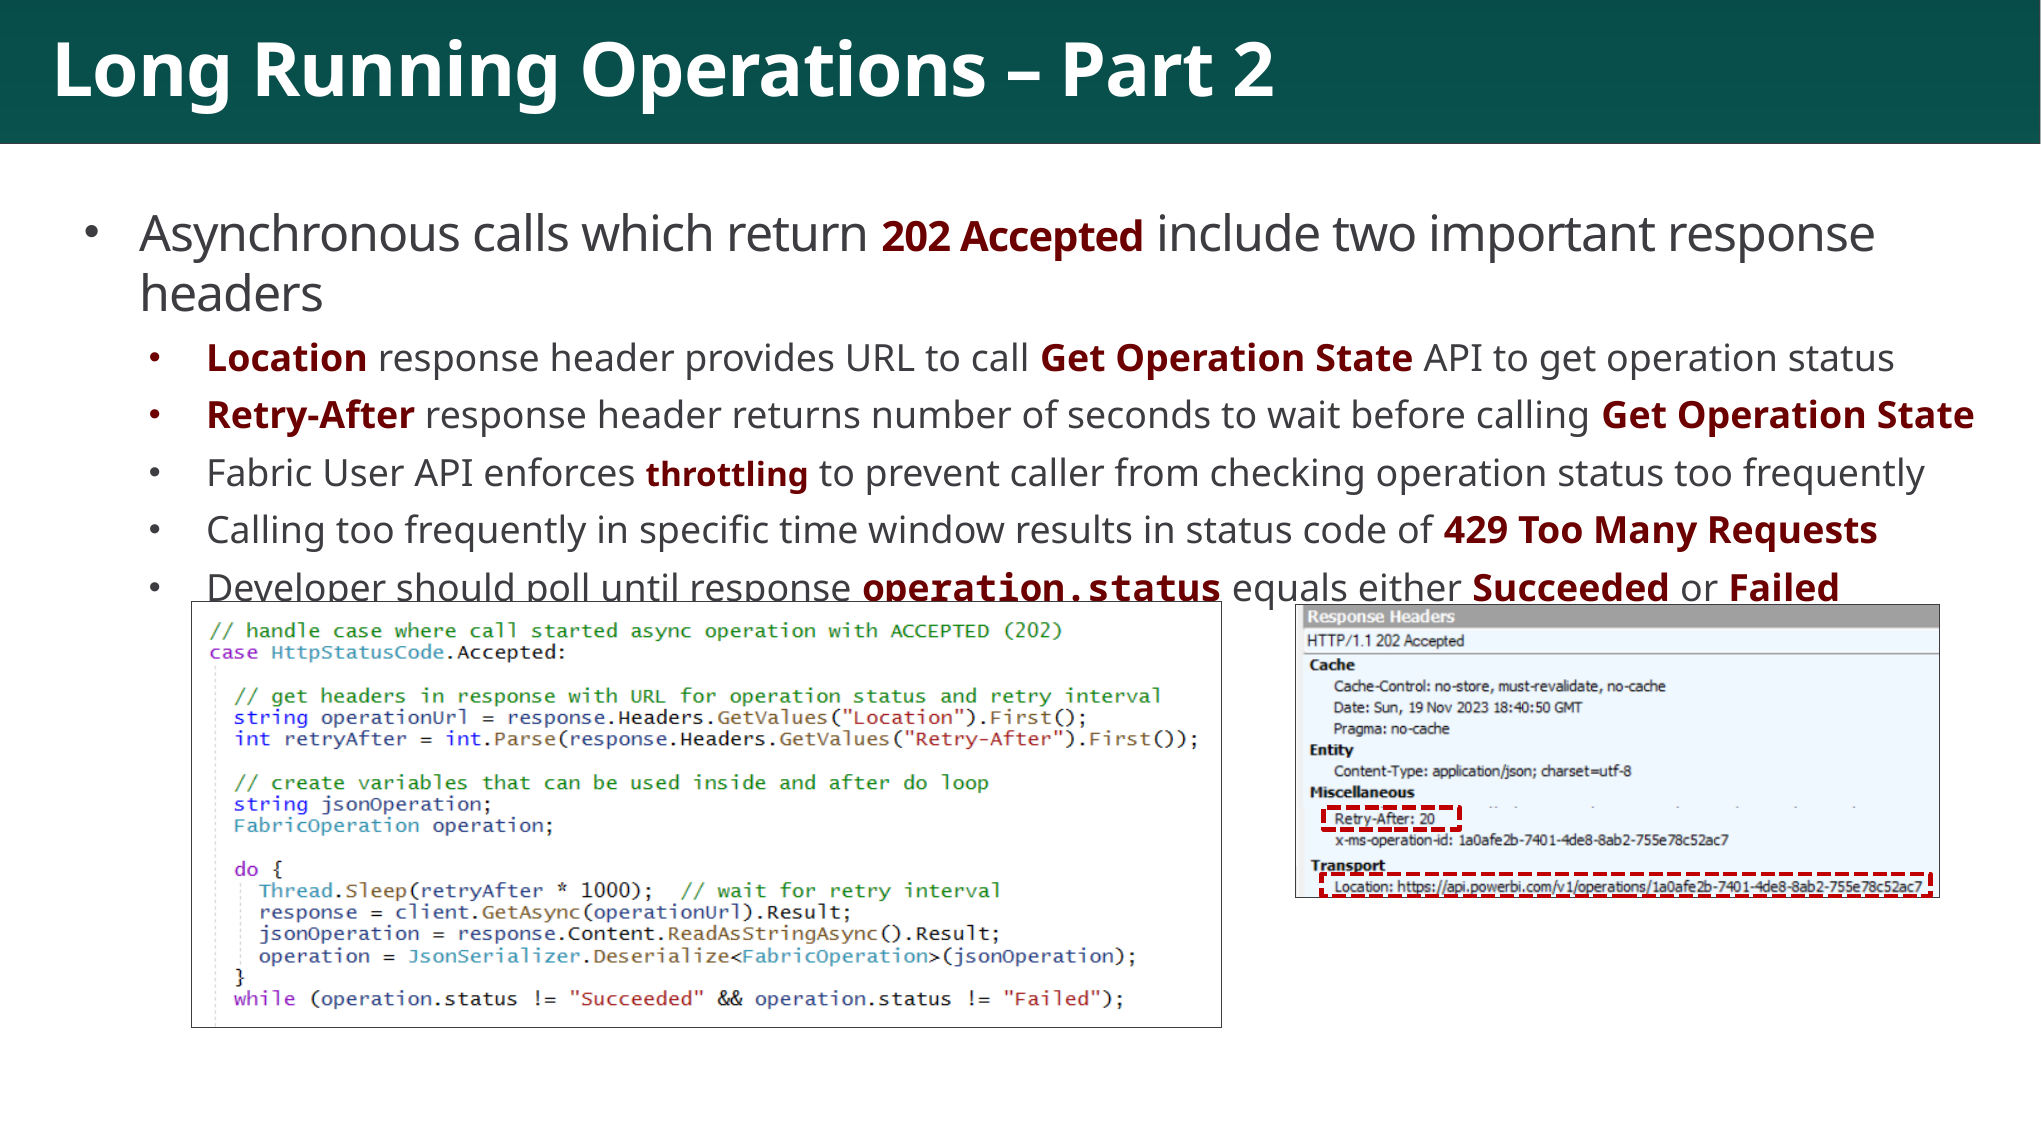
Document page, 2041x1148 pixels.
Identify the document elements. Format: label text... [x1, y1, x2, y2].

picture [191, 601, 1222, 1029]
picture [1295, 604, 1940, 899]
title Long Running Operations – Part 2 [51, 31, 1988, 113]
list Asynchronous calls which return 202 Accepted include two important response headers Location response header provides URL to call Get Operation State API to get operation status Retry-After response header returns number of seconds to wait before calling Get Operation State Fabric User API enforces throttling to prevent caller from checking operation status too frequently Calling too frequently in specific time window results in status code of 429 Too Many Requests Developer should poll until response operation.status equals either Succeeded or Failed [83, 201, 1988, 553]
